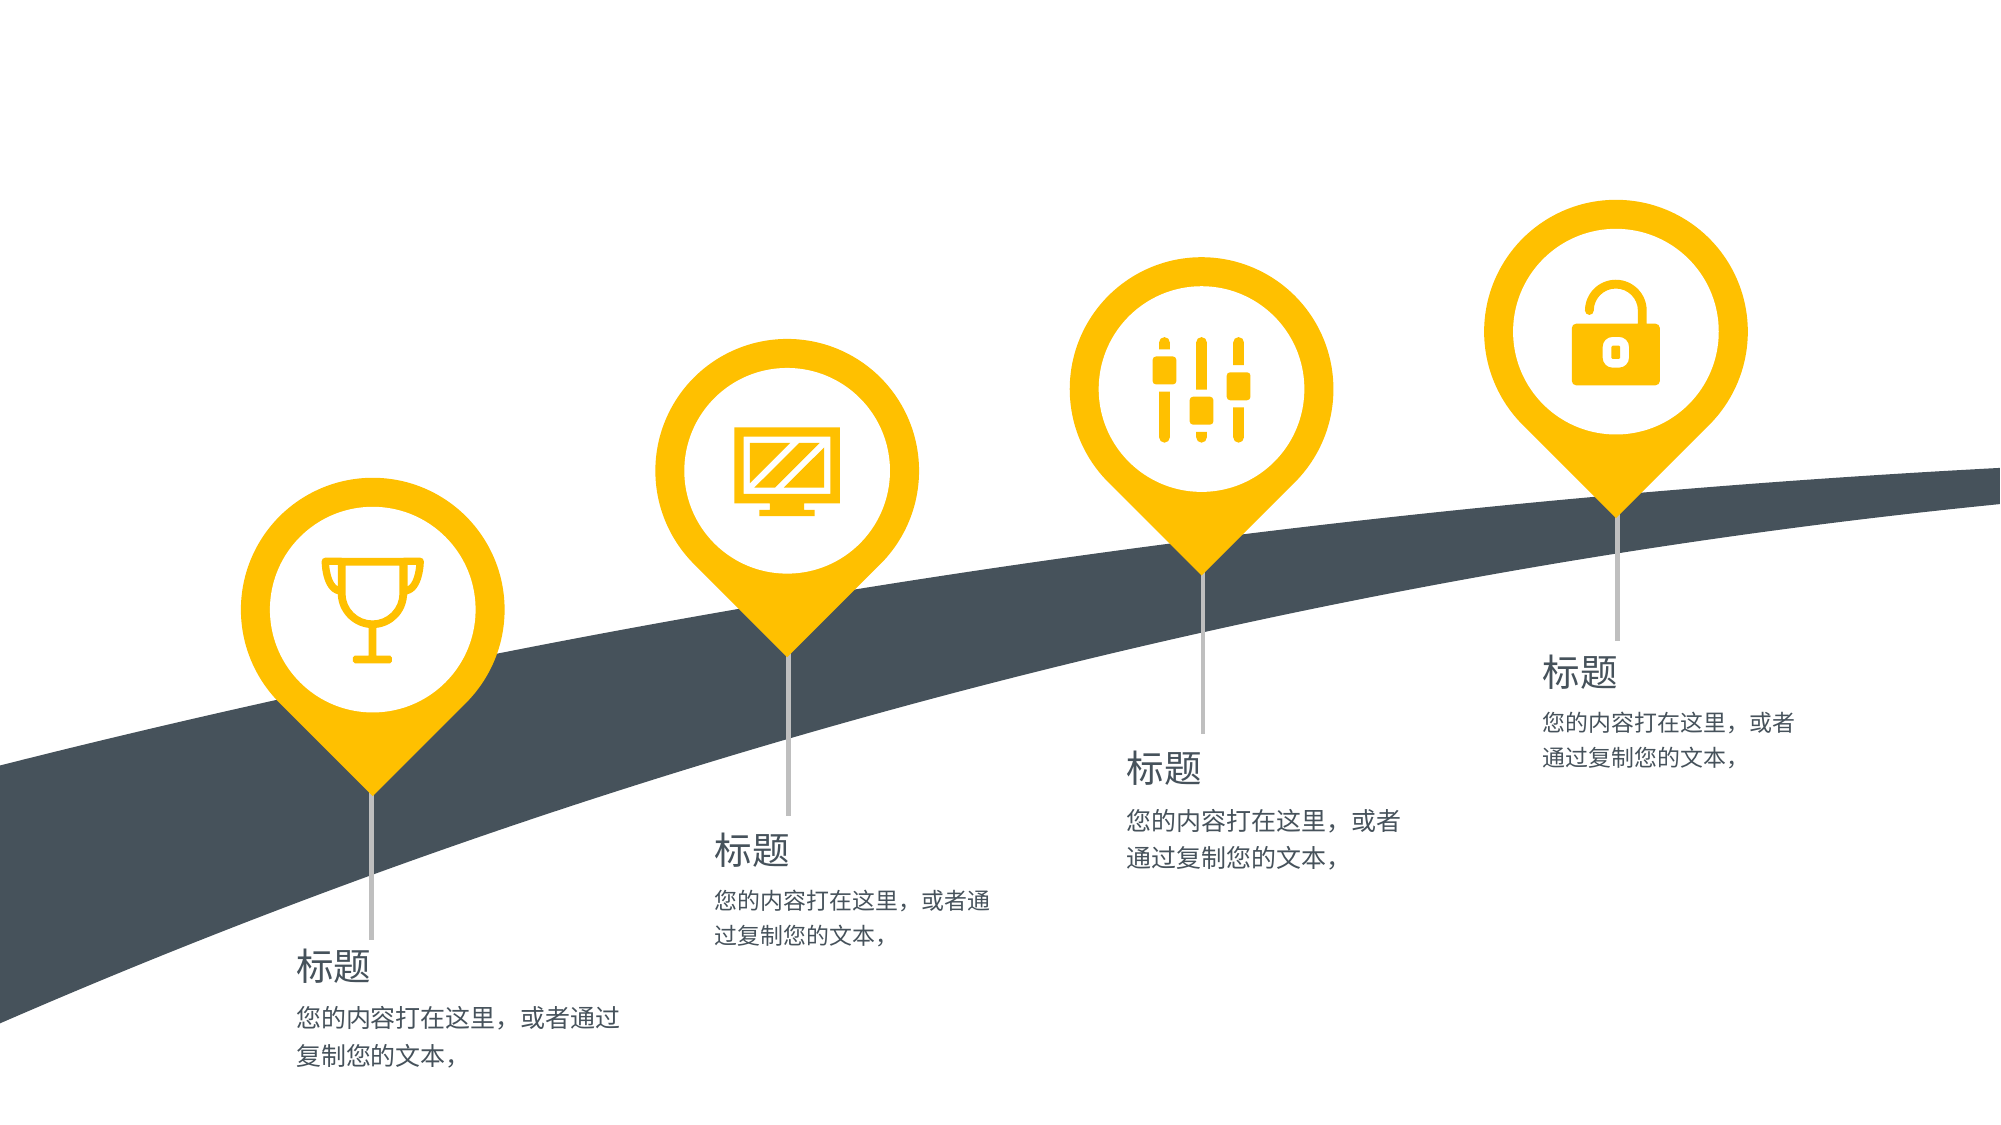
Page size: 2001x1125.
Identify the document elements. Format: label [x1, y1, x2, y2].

text_box [1620, 467, 2000, 553]
text_box [1158, 335, 1171, 351]
text_box [733, 426, 841, 517]
text_box [1512, 227, 1720, 436]
text_box [1097, 285, 1306, 493]
text_box [1195, 430, 1208, 444]
text_box [1527, 641, 1814, 780]
text_box [1232, 335, 1246, 367]
text_box [1232, 406, 1246, 444]
text_box [1158, 390, 1171, 444]
text_box [1068, 256, 1335, 578]
text_box [1195, 335, 1208, 391]
text_box [1112, 737, 1428, 882]
text_box [1151, 355, 1178, 386]
text_box [1570, 278, 1661, 387]
text_box [0, 700, 369, 1024]
text_box [374, 609, 786, 875]
text_box [699, 819, 1016, 958]
text_box [1205, 497, 1615, 632]
text_box [1188, 395, 1215, 426]
text_box [320, 556, 425, 665]
text_box [654, 337, 921, 659]
text_box [1225, 371, 1252, 402]
text_box [239, 476, 506, 798]
text_box [1483, 198, 1749, 520]
text_box [281, 935, 642, 1079]
text_box [791, 543, 1201, 739]
text_box [268, 505, 477, 714]
text_box [683, 366, 892, 575]
